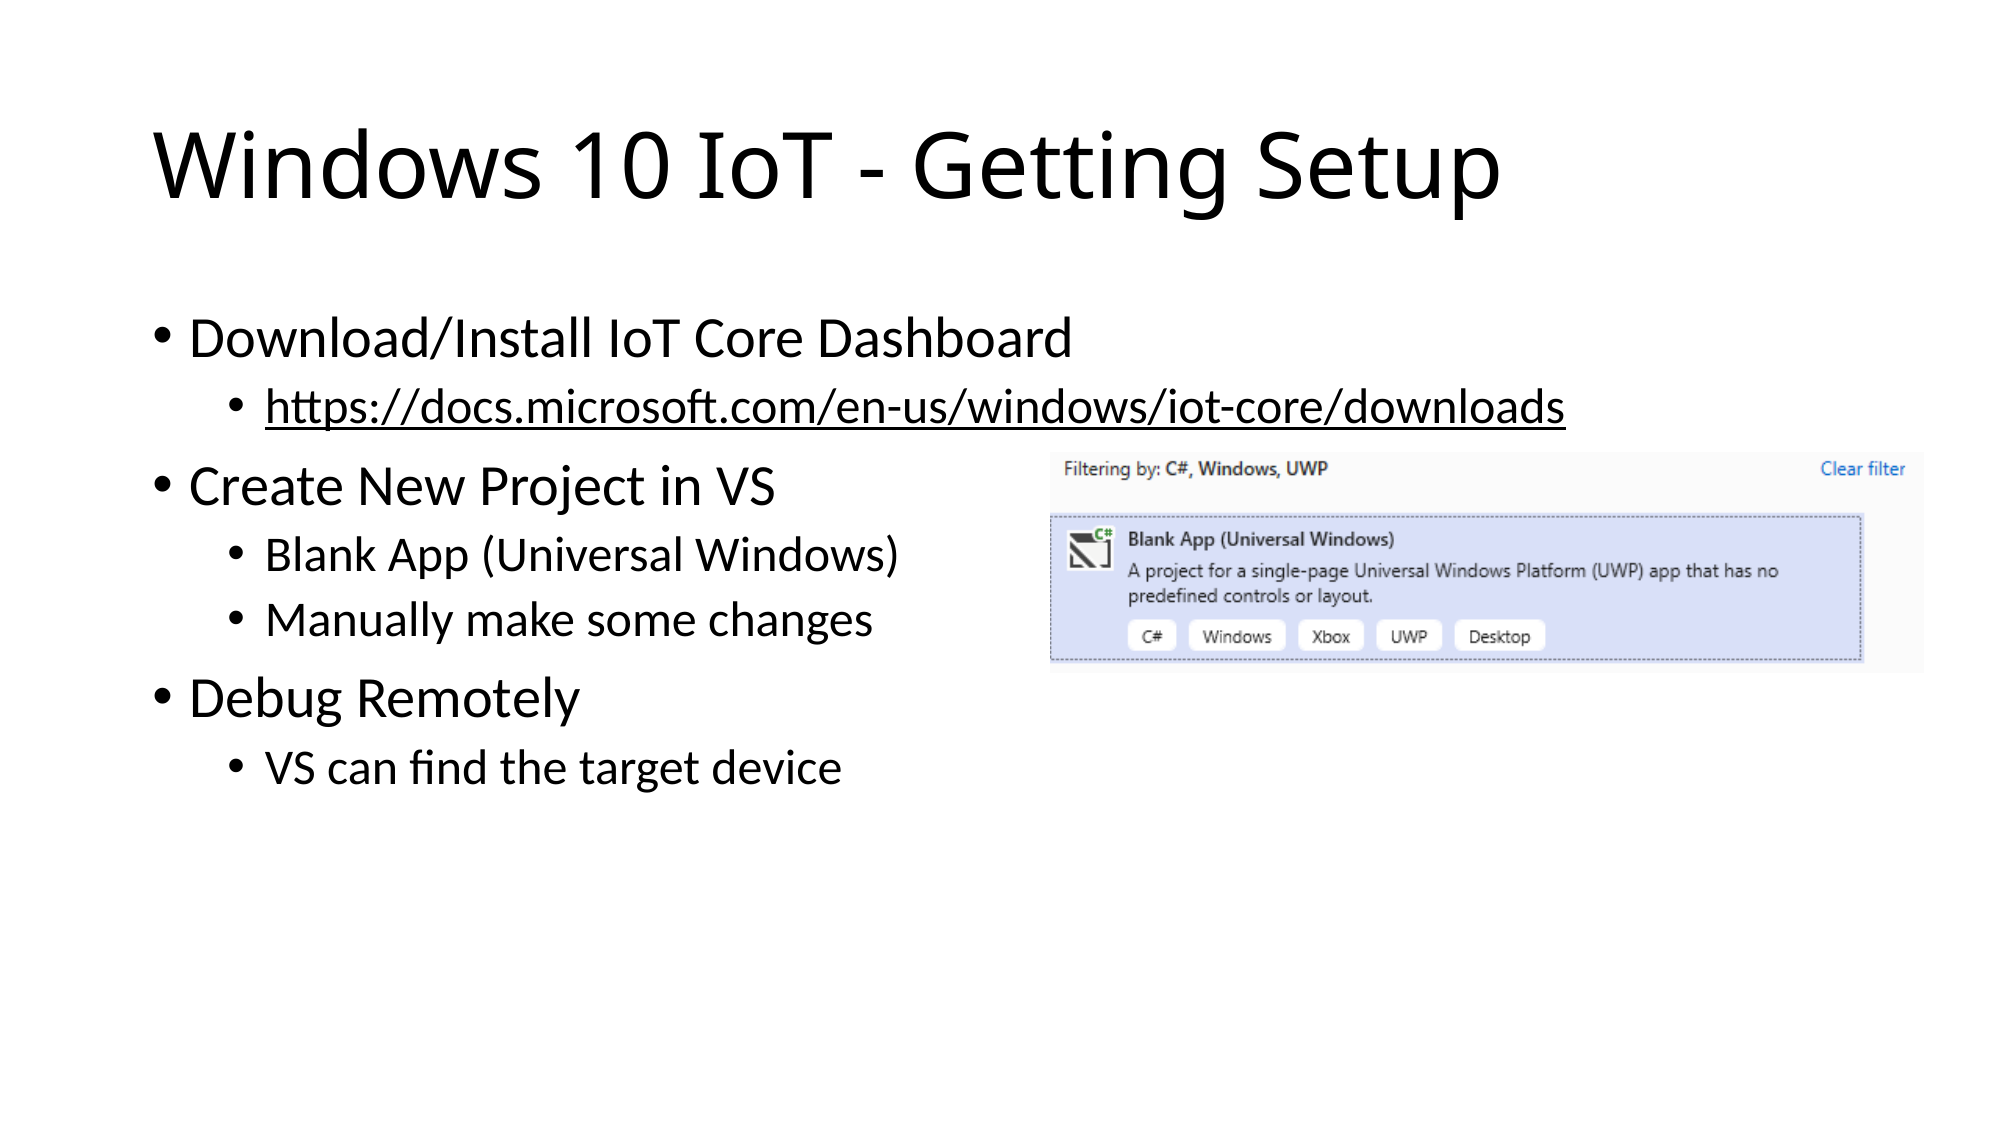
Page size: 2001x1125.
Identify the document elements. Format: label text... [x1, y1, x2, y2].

list Download/Install IoT Core Dashboard https://docs.microsoft.com/en-us/windows/iot-core/downloads Create New Project in VS Blank App (Universal Windows) Manually make some changes Debug Remotely VS can find the target device [137, 299, 1863, 1014]
picture [1050, 452, 1924, 673]
title Windows 10 IoT - Getting Setup [137, 59, 1863, 278]
